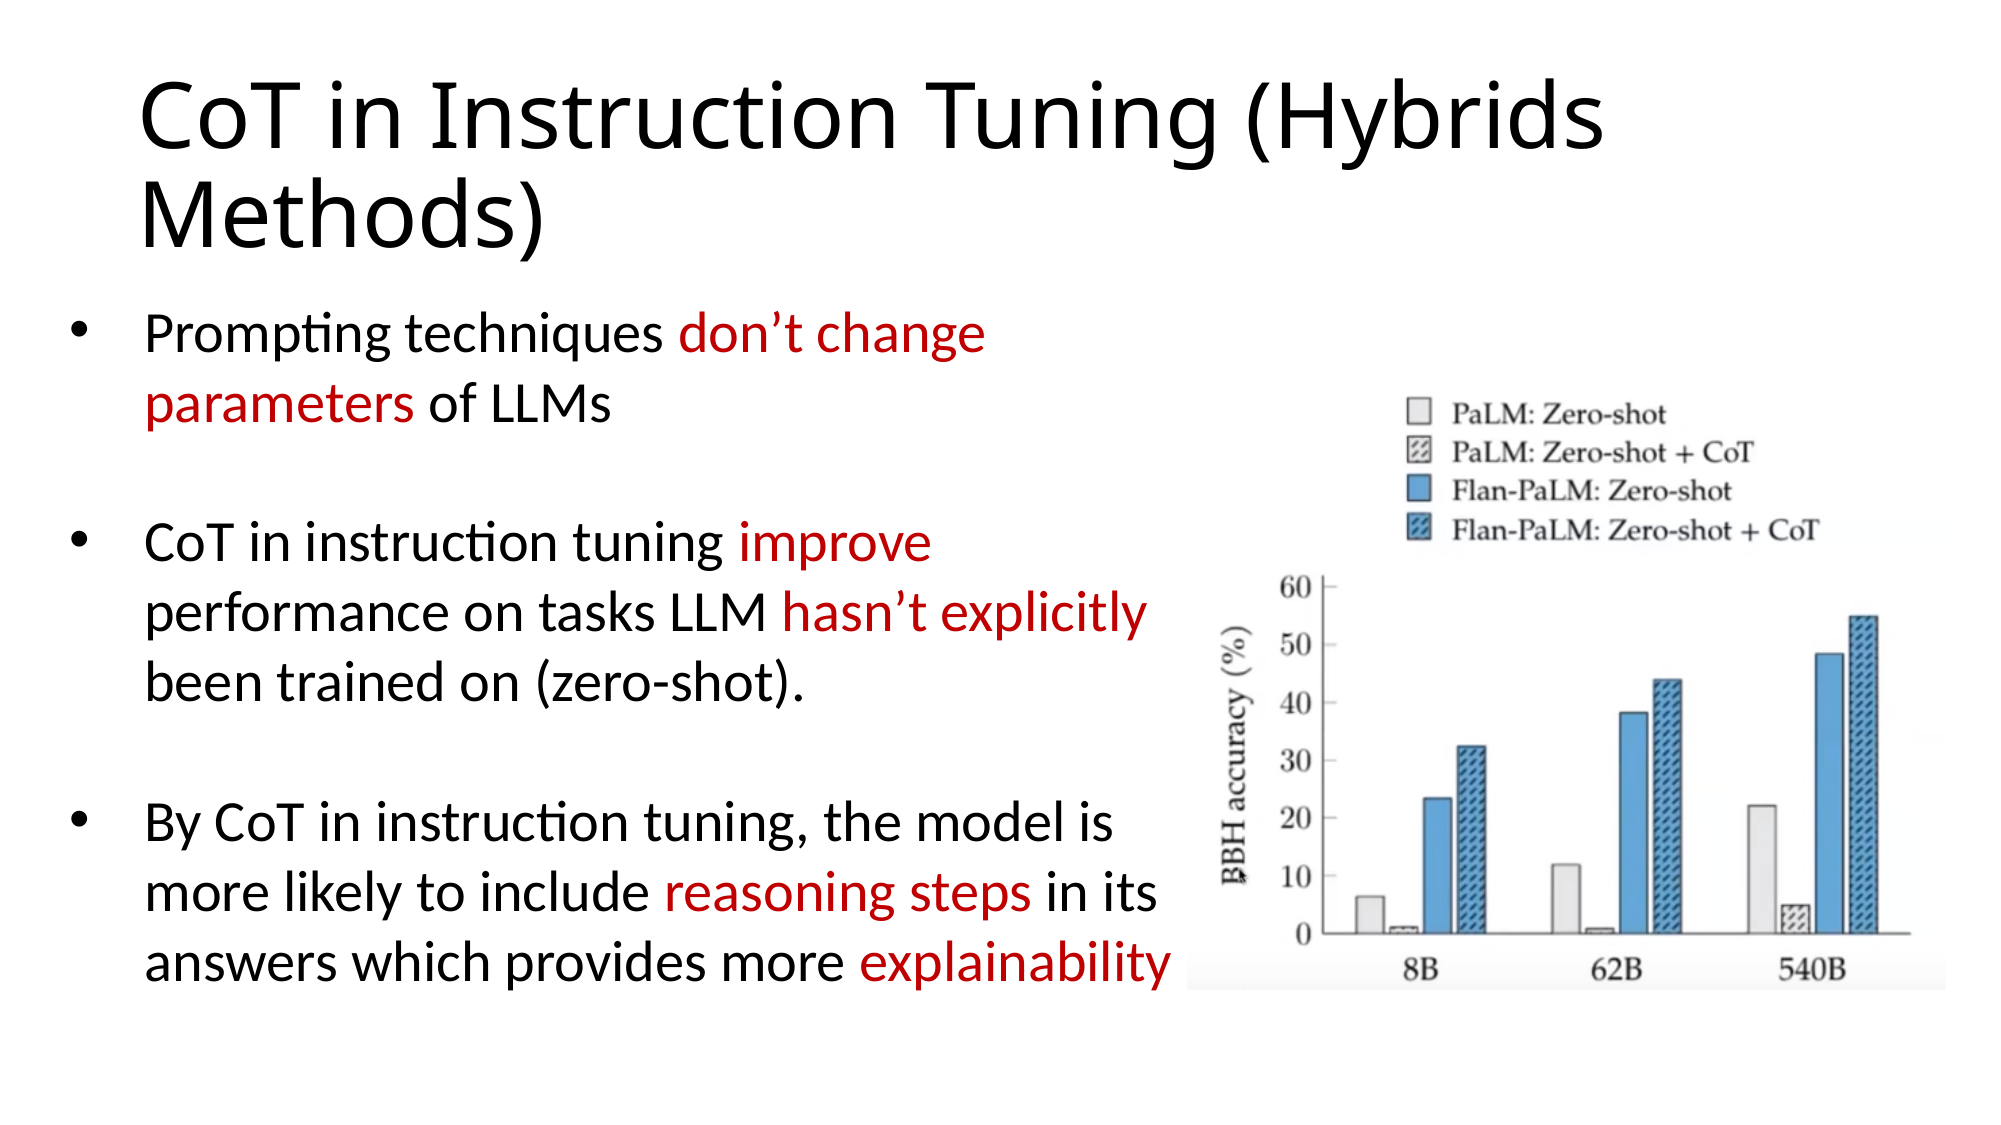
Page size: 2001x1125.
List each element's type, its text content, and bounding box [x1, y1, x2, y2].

title CoT in Instruction Tuning (Hybrids Methods) [137, 59, 1863, 278]
text_box Prompting techniques don’t change parameters of LLMs CoT in instruction tuning improve performance on tasks LLM hasn’t explicitly been trained on (zero-shot). By CoT in instruction tuning, the model is more likely to include reasoning steps in its answers which provides more explainability [54, 286, 1238, 1001]
picture [1187, 388, 1946, 990]
